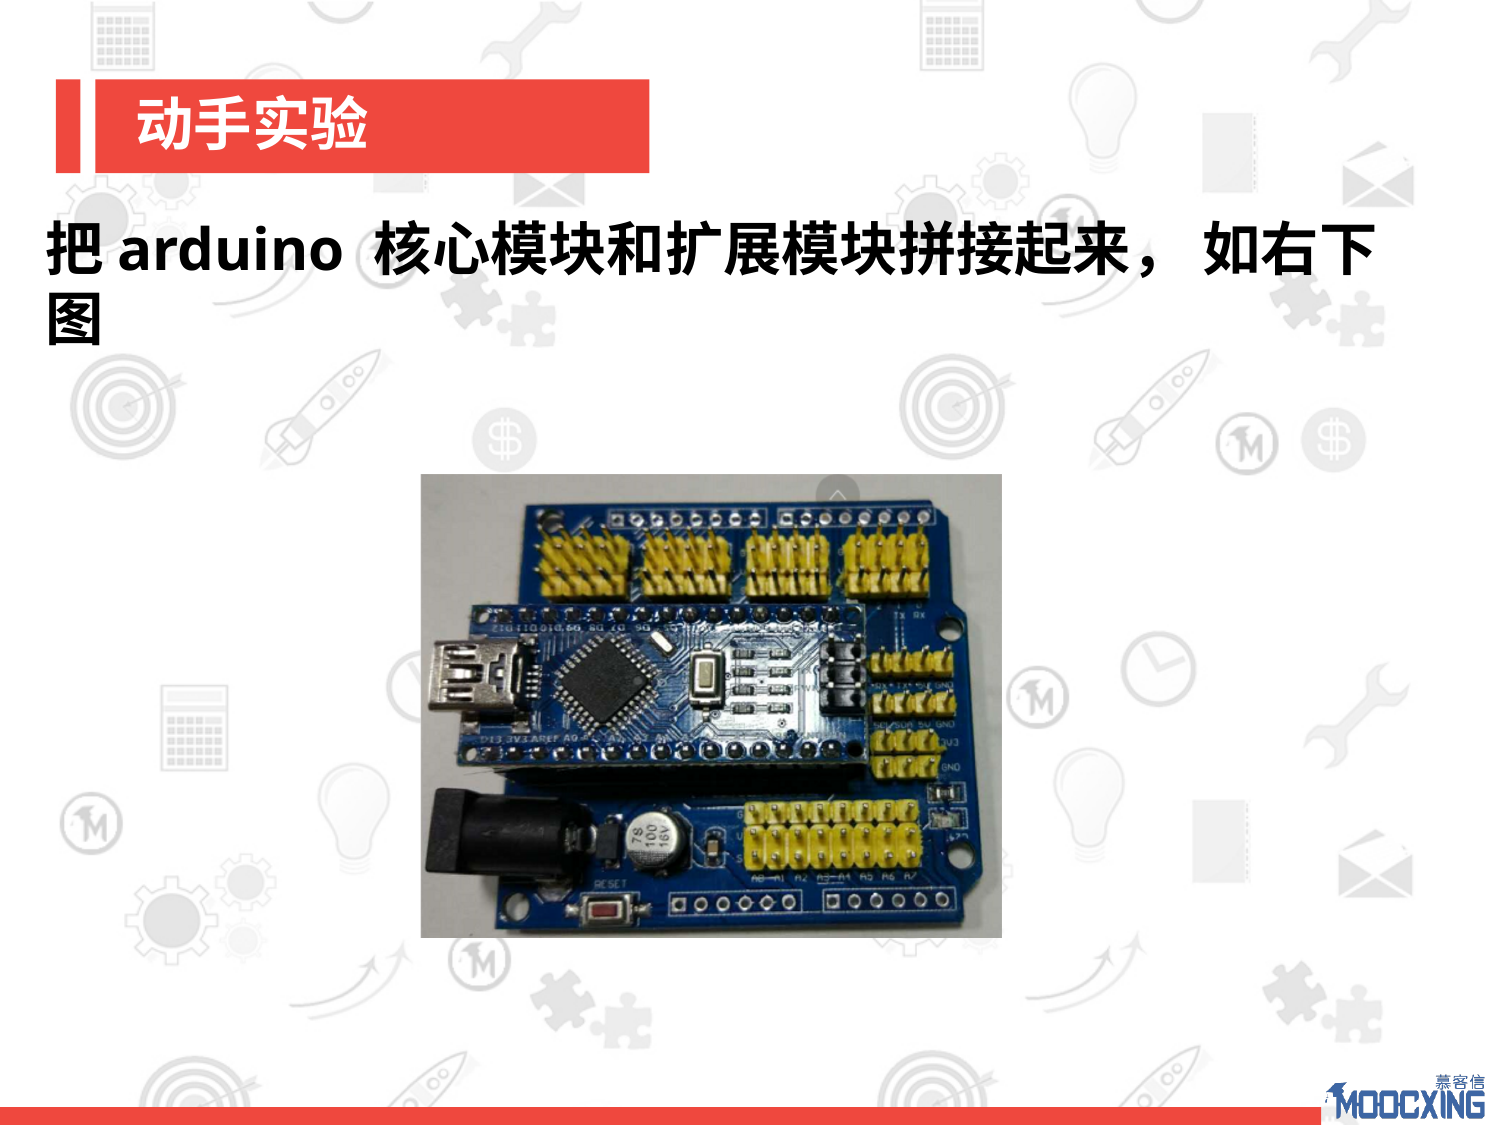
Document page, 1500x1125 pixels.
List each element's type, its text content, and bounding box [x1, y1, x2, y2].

picture [0, 0, 1500, 1125]
title 动手实验 [120, 80, 872, 174]
text_box 把arduino 核心模块和扩展模块拼接起来， 如右下图 [30, 205, 1418, 430]
